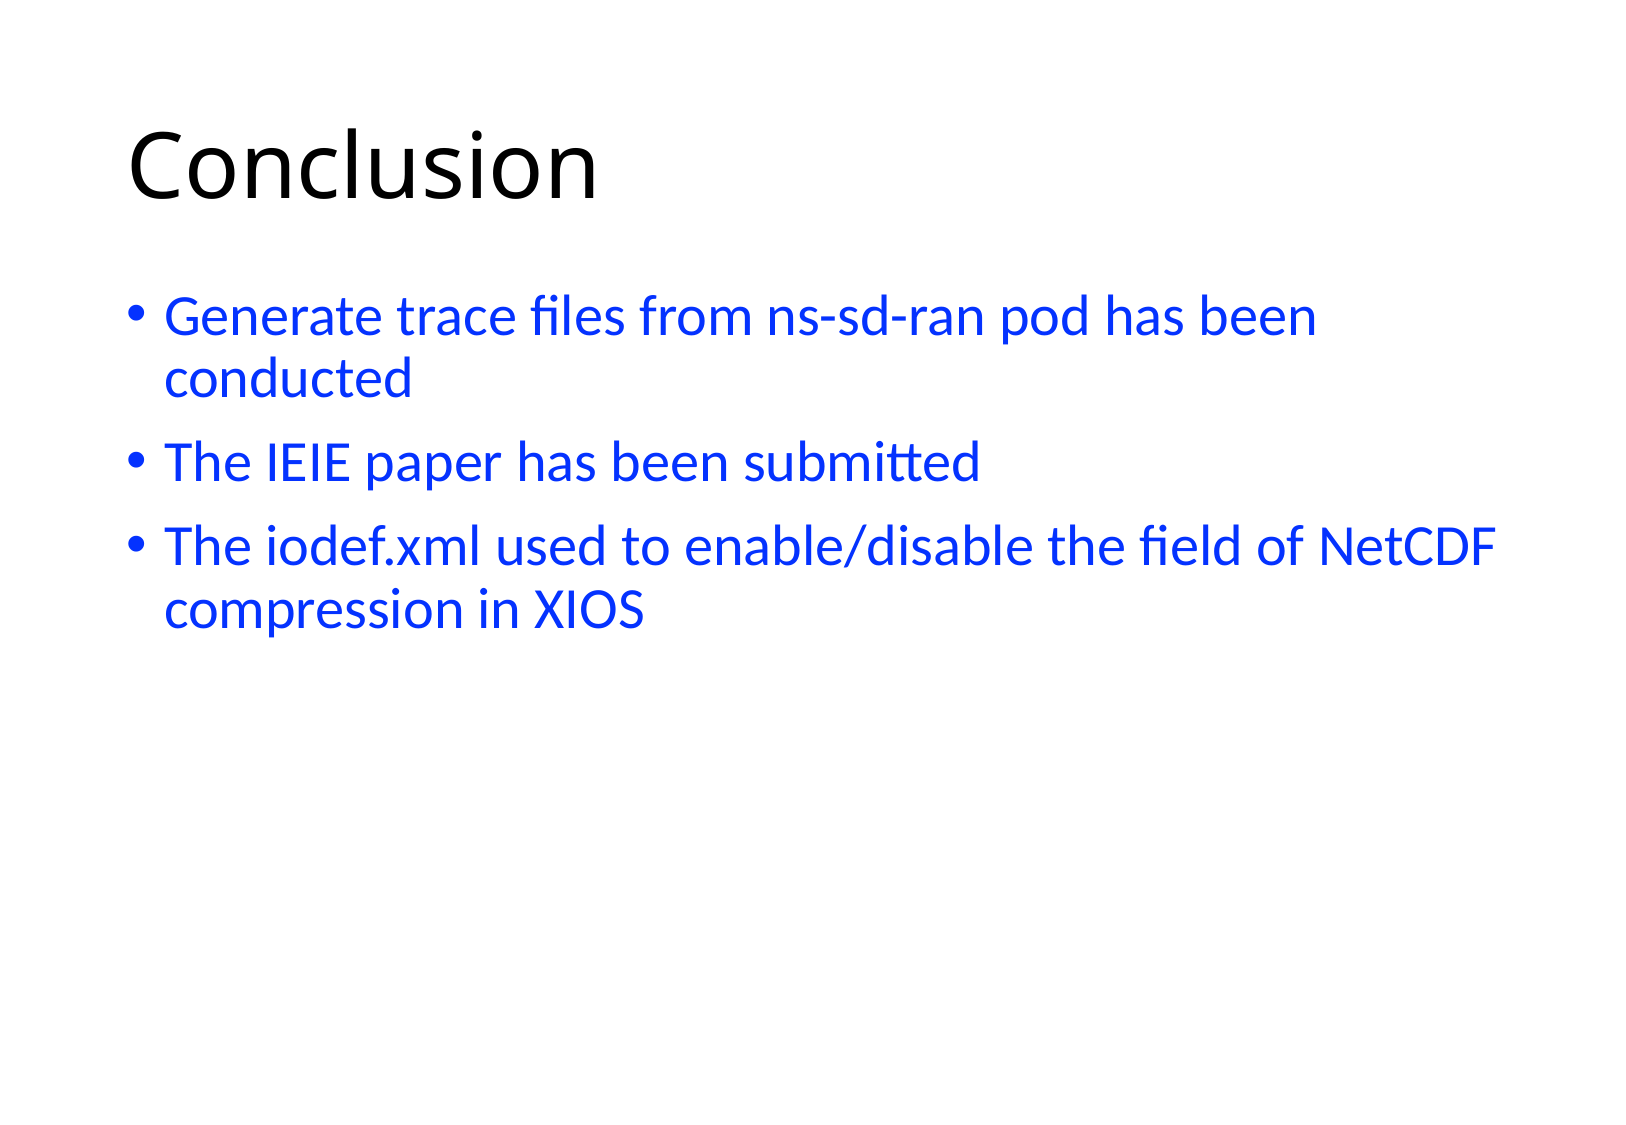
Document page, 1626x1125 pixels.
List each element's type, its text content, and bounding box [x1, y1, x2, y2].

title Conclusion [111, 59, 1514, 277]
list Generate trace files from ns-sd-ran pod has been conducted The IEIE paper has been submitted The iodef.xml used to enable/disable the field of NetCDF compression in XIOS [111, 277, 1514, 1014]
